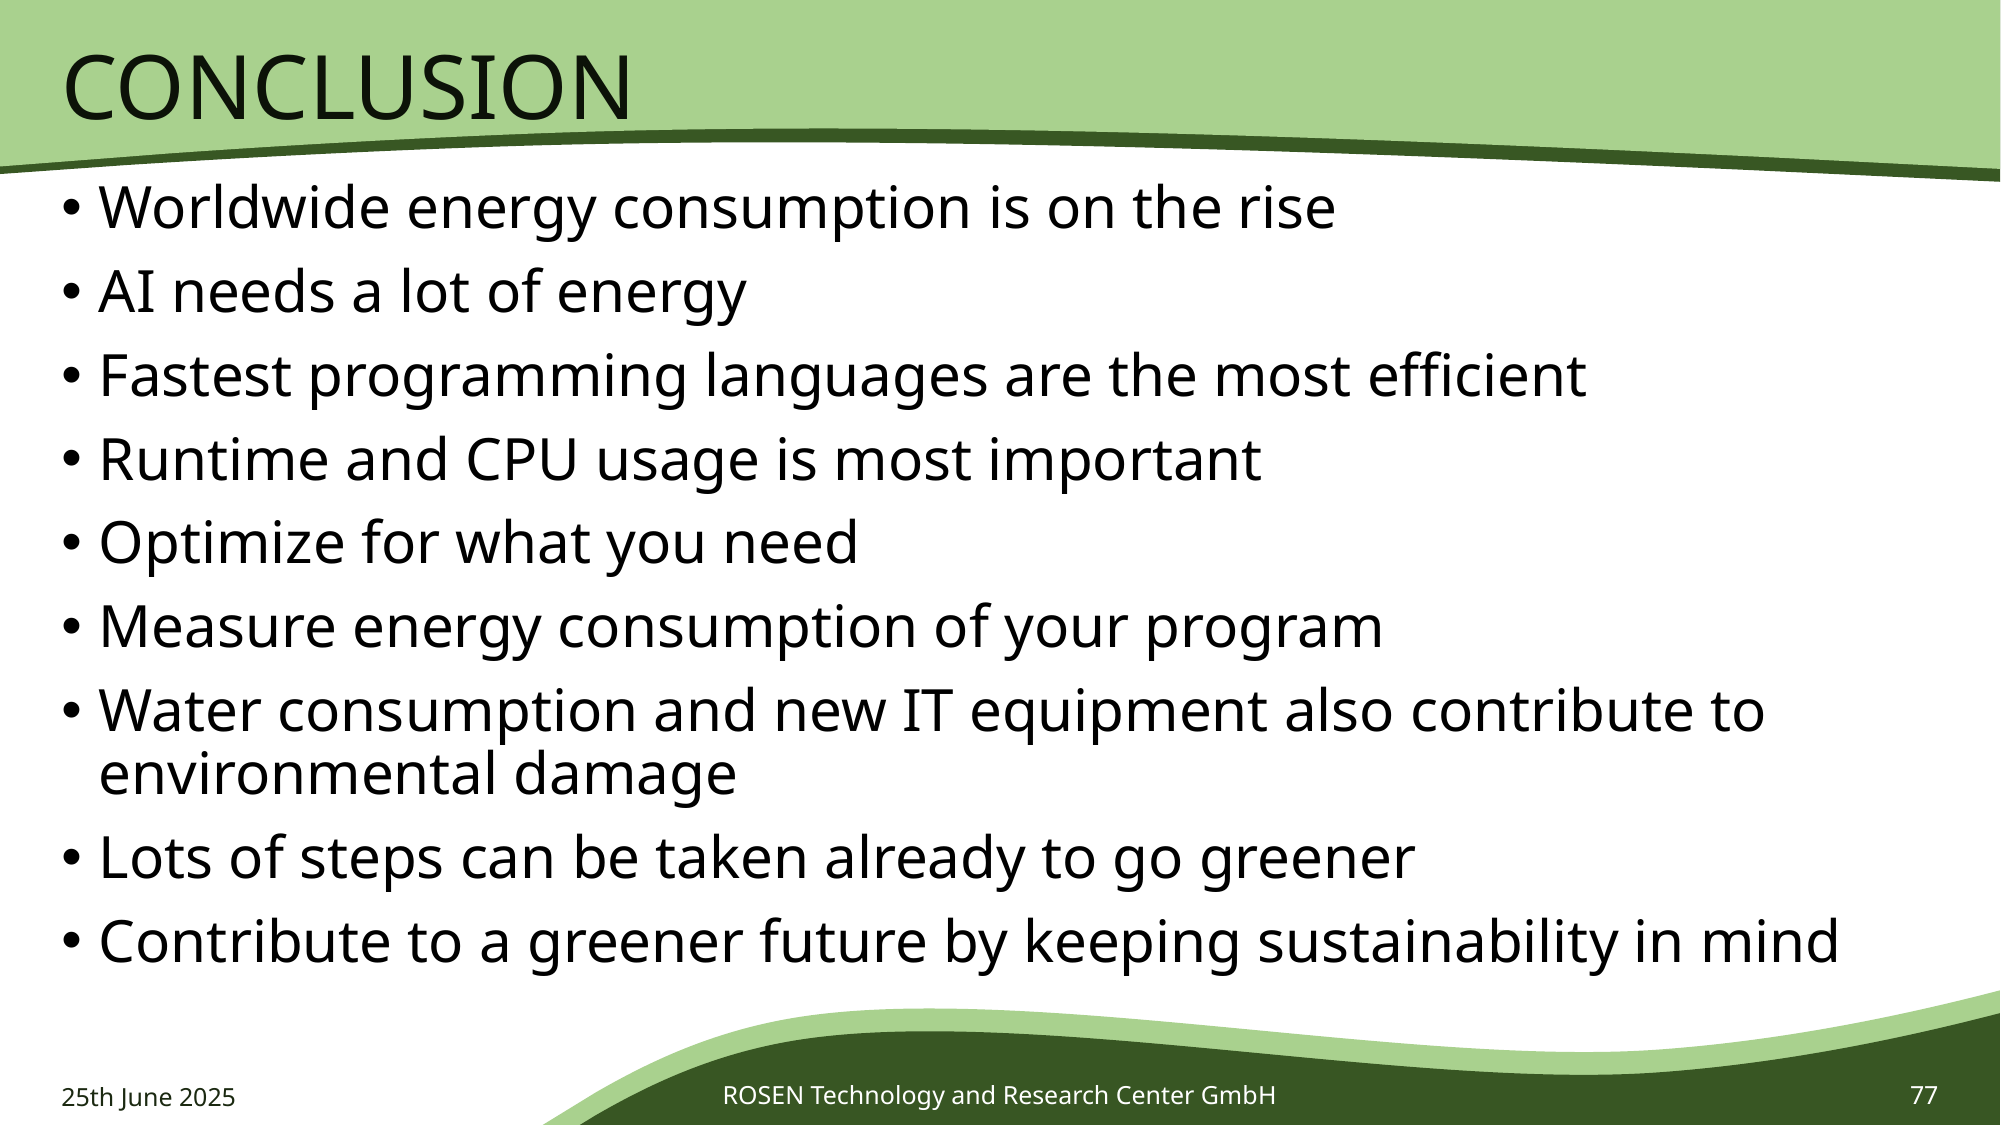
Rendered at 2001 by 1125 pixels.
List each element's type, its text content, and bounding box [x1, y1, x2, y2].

footer ROSEN Technology and Research Center GmbH [410, 1066, 1590, 1125]
title Conclusion [46, 34, 1954, 146]
slide_number 77 [1751, 1066, 1954, 1125]
list Worldwide energy consumption is on the rise AI needs a lot of energy Fastest programming languages are the most efficient Runtime and CPU usage is most important Optimize for what you need Measure energy consumption of your program Water consumption and new IT equipment also contribute to environmental damage Lots of steps can be taken already to go greener Contribute to a greener future by keeping sustainability in mind [46, 170, 1954, 1092]
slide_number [46, 1066, 290, 1125]
